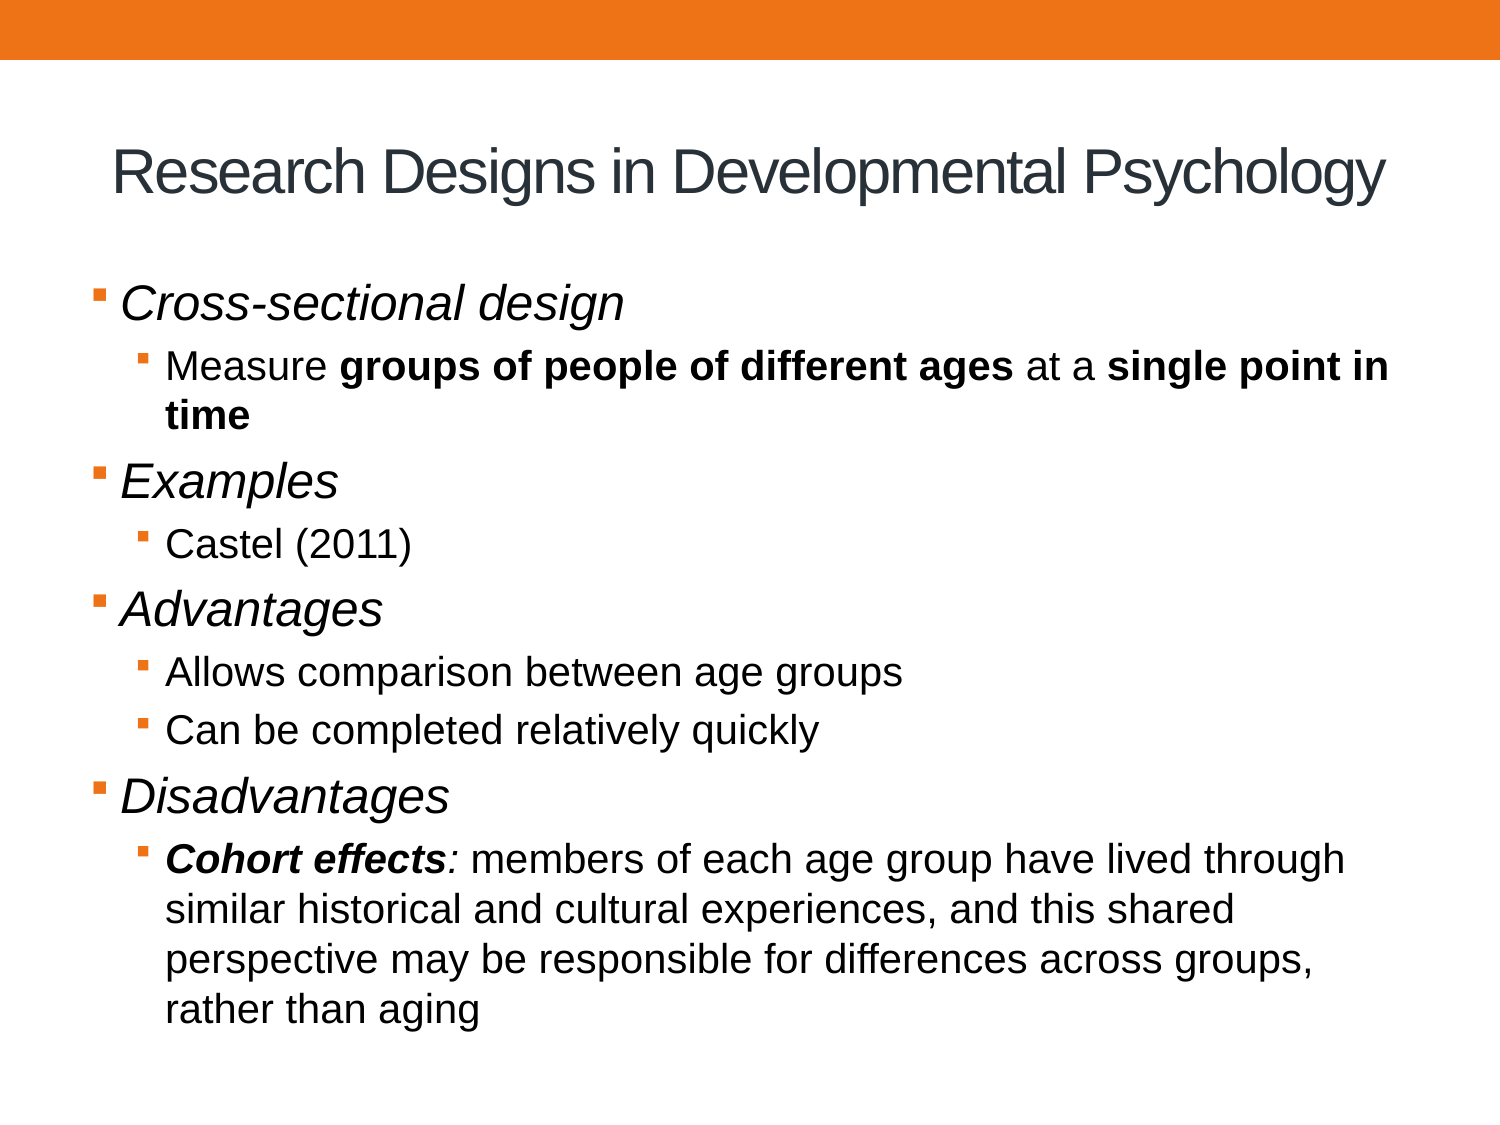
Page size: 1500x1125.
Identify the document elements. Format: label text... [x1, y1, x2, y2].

title Research Designs in Developmental Psychology [75, 87, 1425, 250]
list Cross-sectional design Measure groups of people of different ages at a single point in time Examples Castel (2011) Advantages Allows comparison between age groups Can be completed relatively quickly Disadvantages Cohort effects: members of each age group have lived through similar historical and cultural experiences, and this shared perspective may be responsible for differences across groups, rather than aging [75, 262, 1425, 1063]
